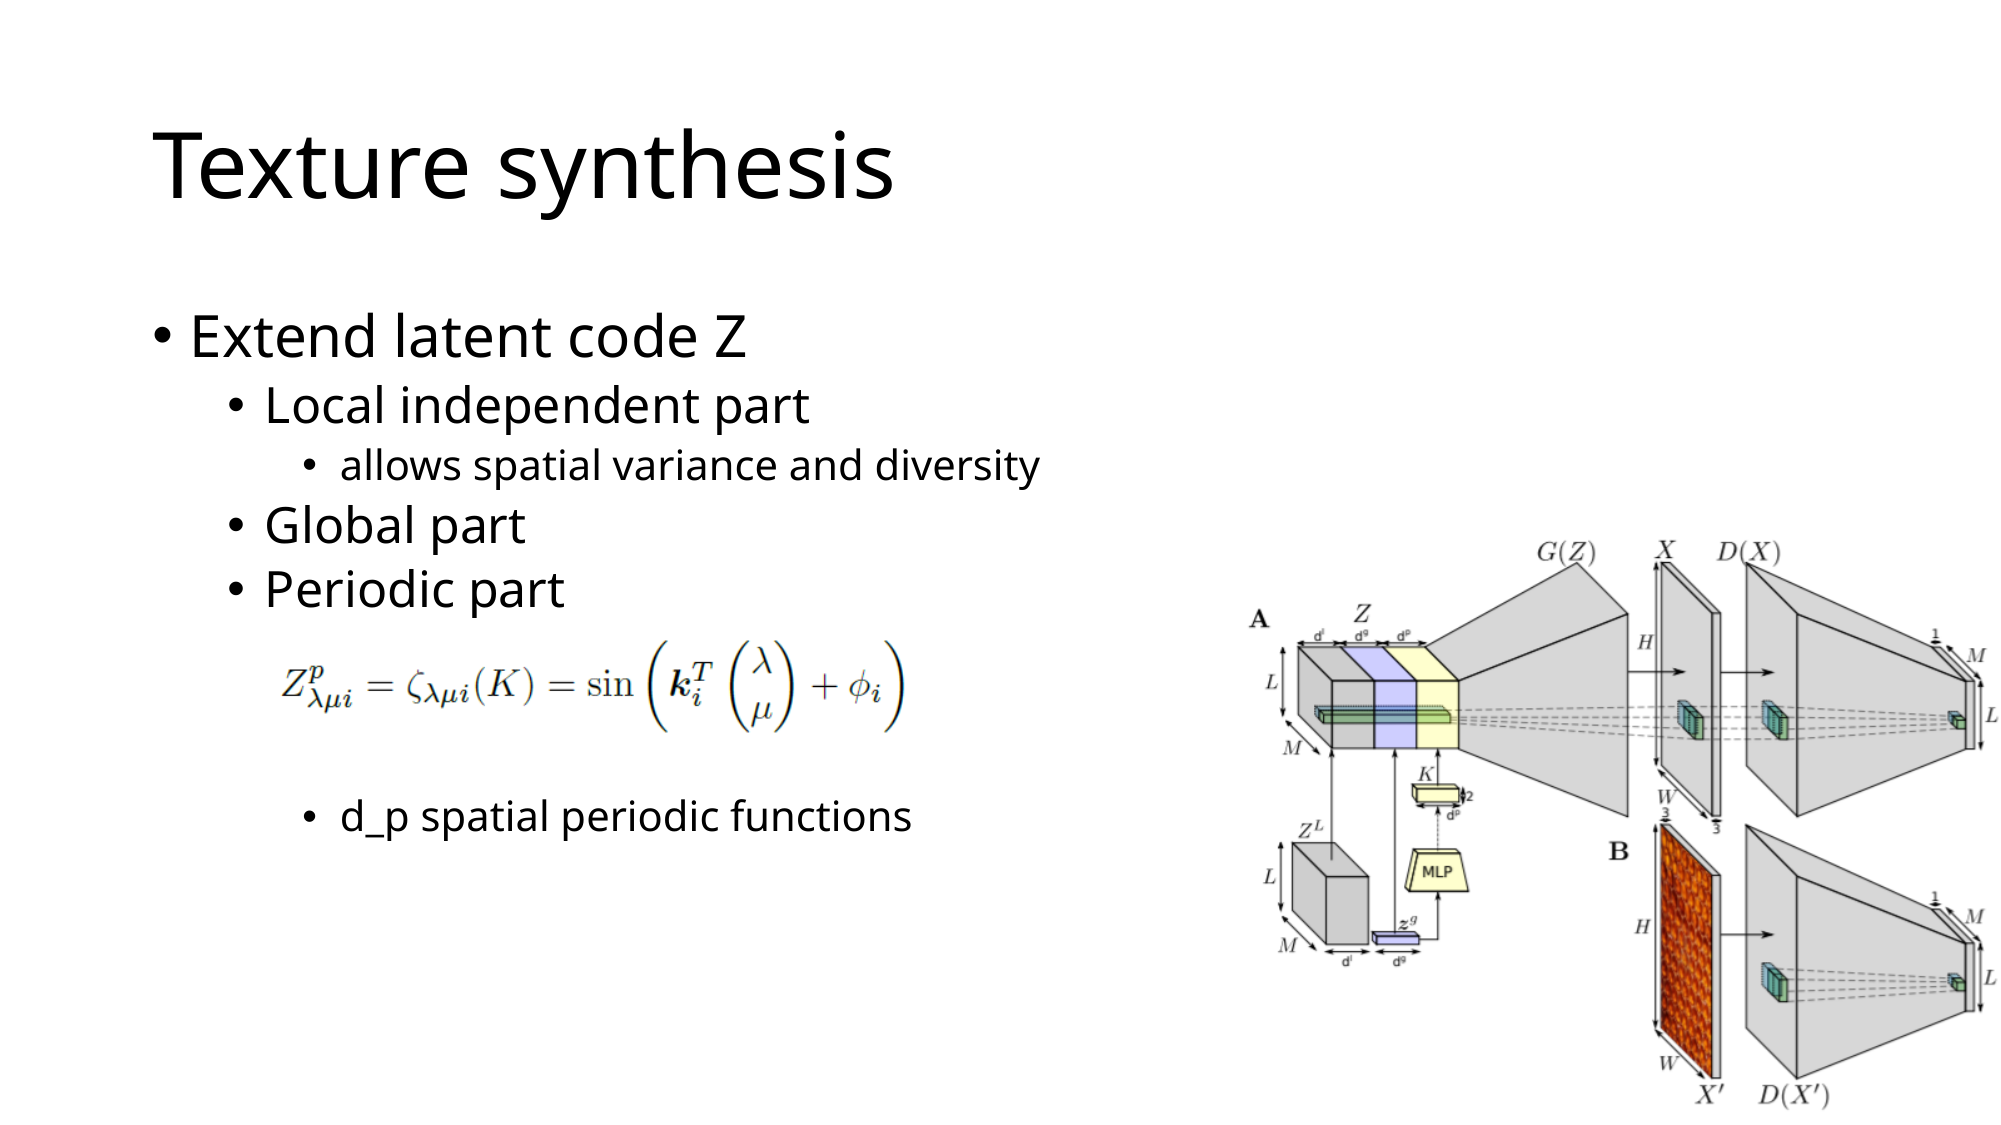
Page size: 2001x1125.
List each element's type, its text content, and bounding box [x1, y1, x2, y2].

title Texture synthesis [137, 59, 1863, 278]
picture [266, 618, 913, 754]
list Extend latent code Z Local independent part allows spatial variance and diversity Global part Periodic part d_p spatial periodic functions [137, 299, 1863, 1014]
picture [1238, 527, 2000, 1125]
